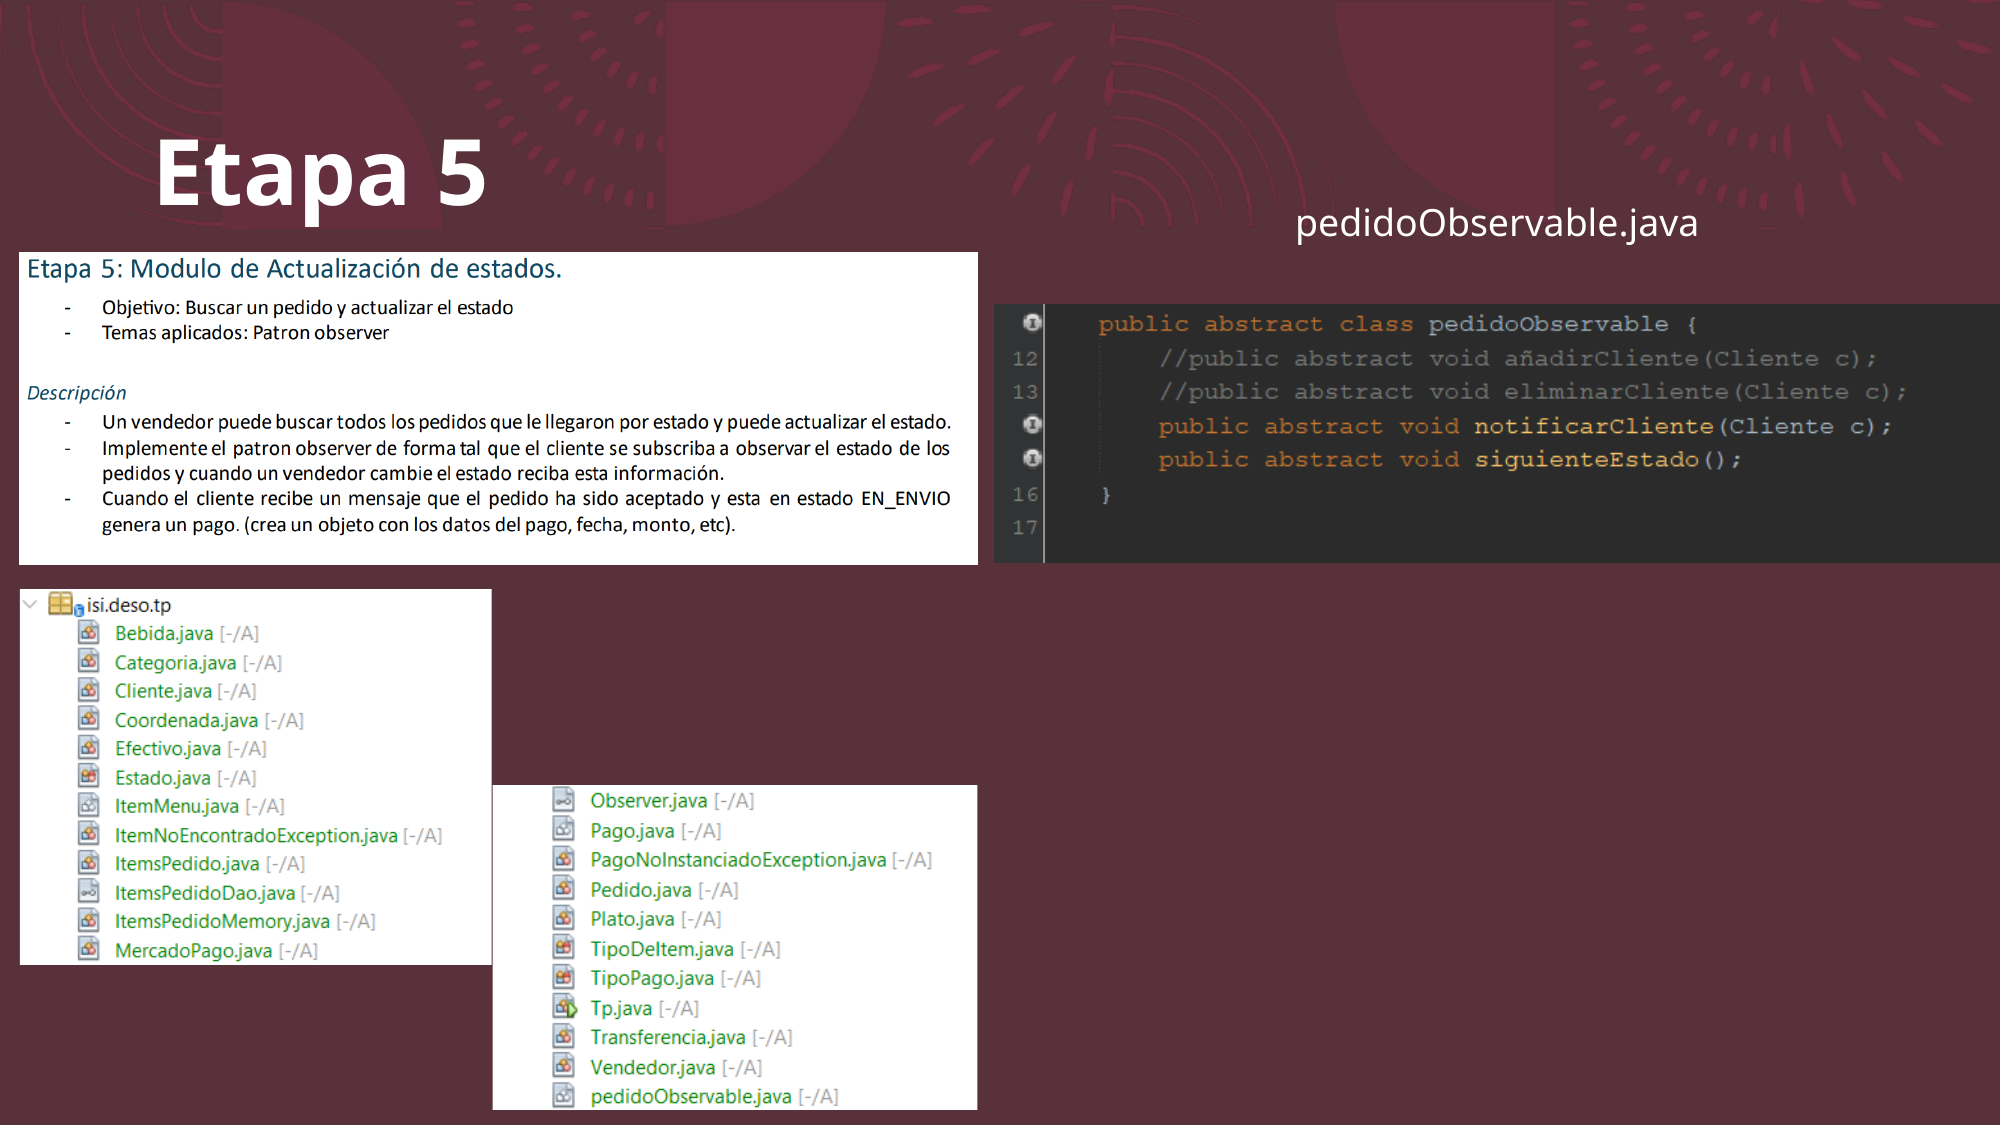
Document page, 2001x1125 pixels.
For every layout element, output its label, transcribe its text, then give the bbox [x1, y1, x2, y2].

title Etapa 5 [137, 60, 555, 252]
picture [994, 304, 2000, 563]
text_box pedidoObservable.java [994, 191, 2000, 252]
picture [19, 589, 978, 1110]
picture [19, 252, 978, 566]
